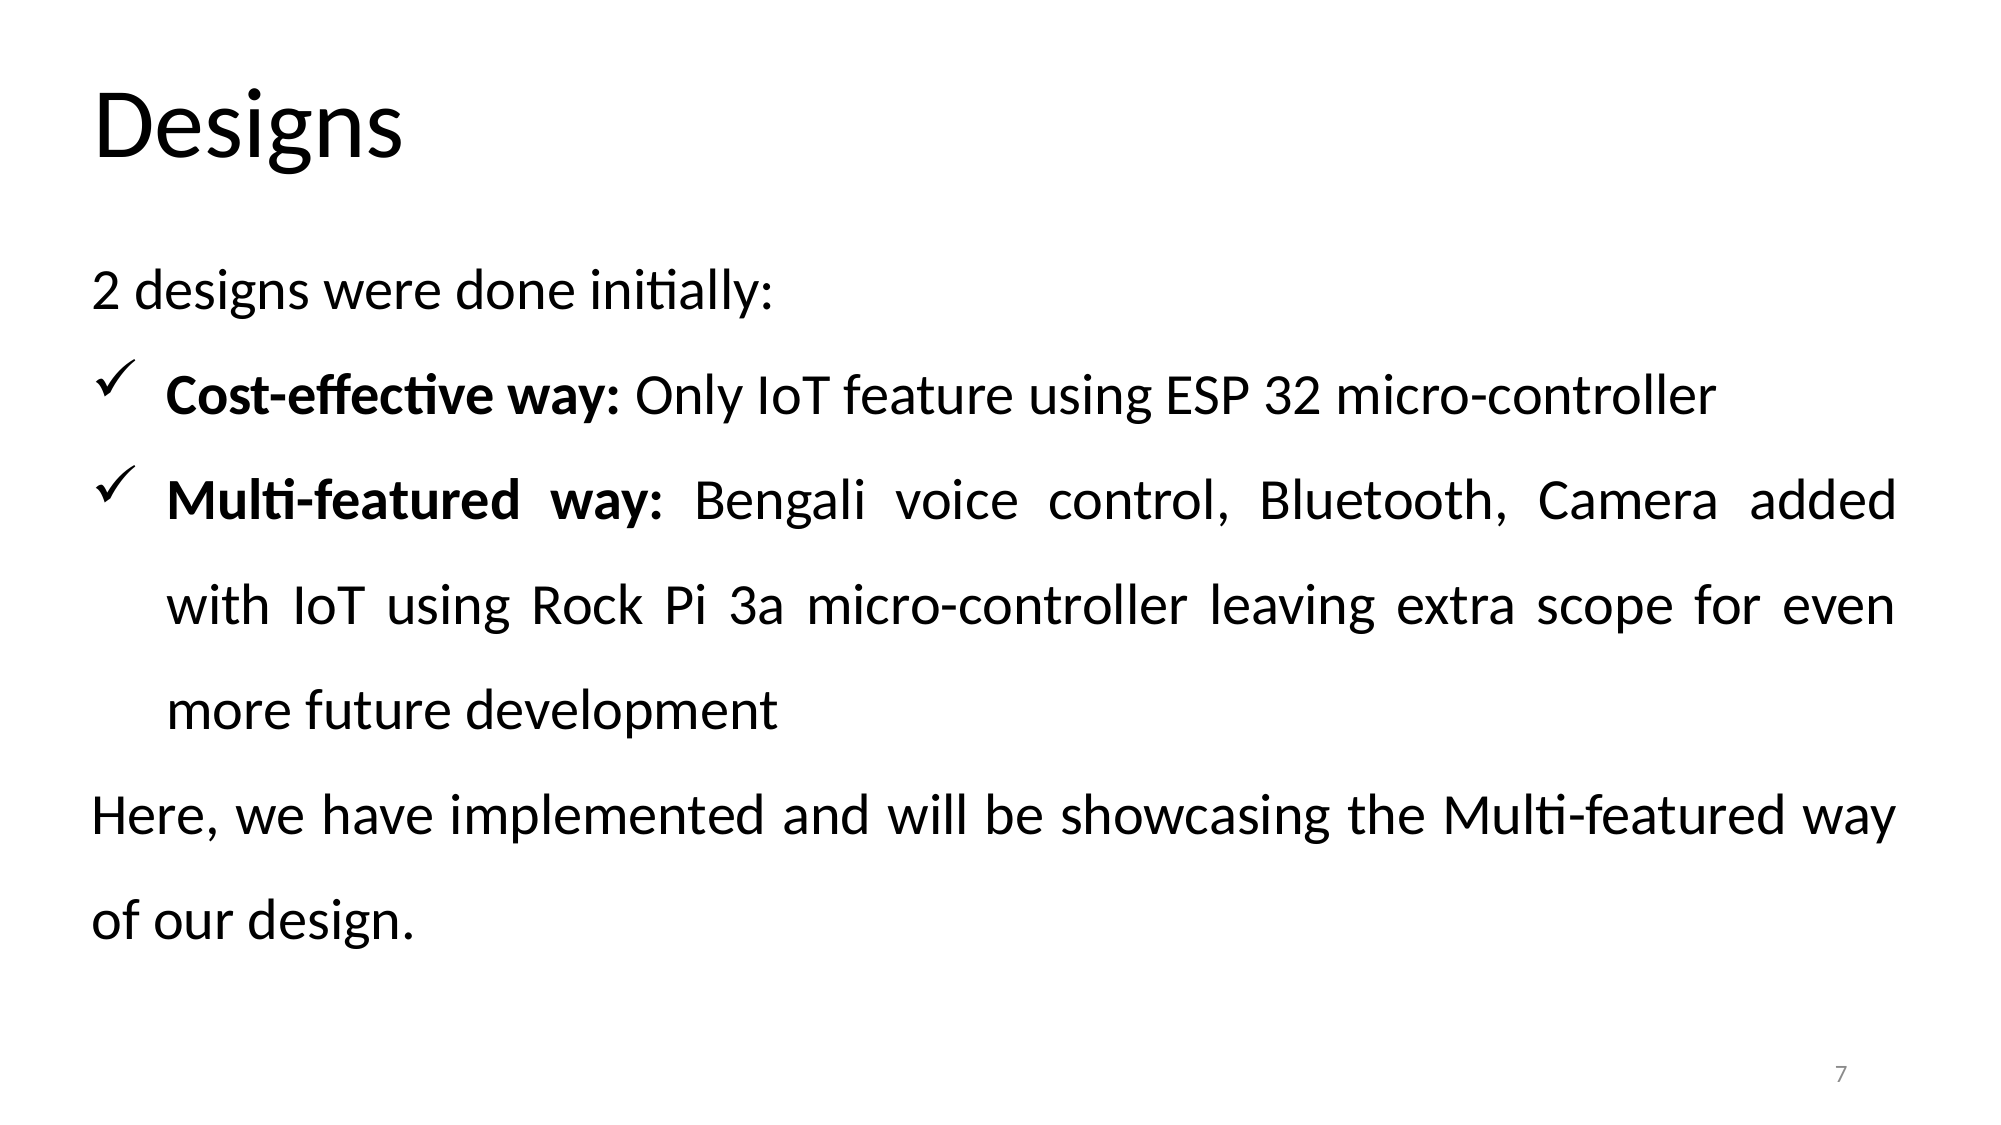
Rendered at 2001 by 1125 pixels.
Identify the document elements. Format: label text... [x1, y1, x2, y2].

text_box Designs [78, 50, 421, 185]
text_box 2 designs were done initially: Cost-effective way: Only IoT feature using ESP 32 micro-controller Multi-featured way: Bengali voice control, Bluetooth, Camera added with IoT using Rock Pi 3a micro-controller leaving extra scope for even more future development Here, we have implemented and will be showcasing the Multi-featured way of our design. [76, 208, 1913, 959]
slide_number 7 [1412, 1042, 1863, 1103]
